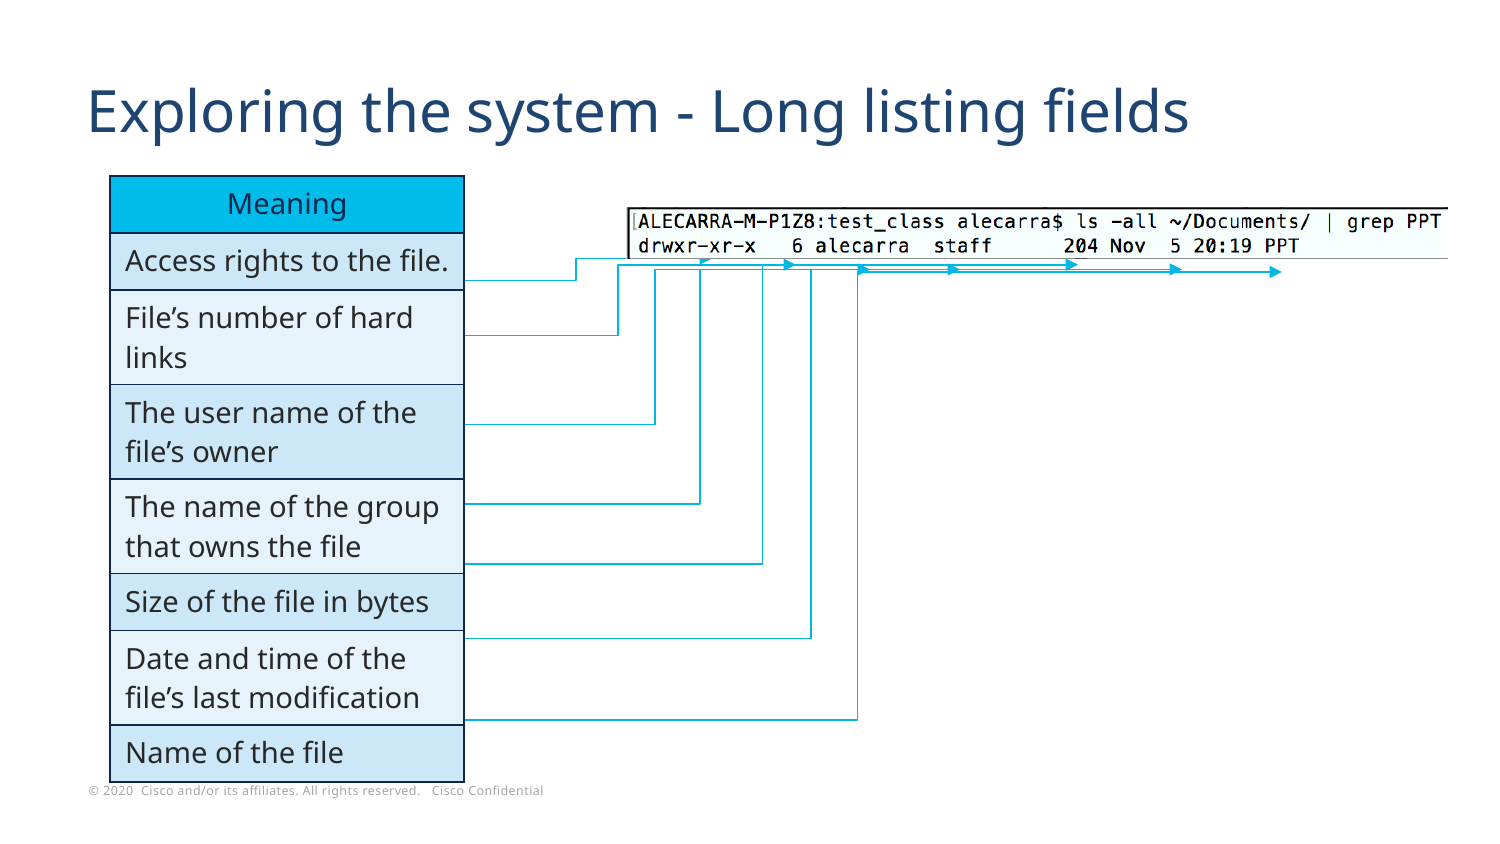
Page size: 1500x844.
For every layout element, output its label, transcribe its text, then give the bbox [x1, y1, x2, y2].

table_cell Name of the file [111, 726, 463, 781]
table_cell The name of the group that owns the file [111, 480, 427, 573]
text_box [439, 258, 622, 264]
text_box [432, 271, 1283, 721]
table_cell File’s number of hard links [111, 291, 427, 384]
table_cell Access rights to the file. [111, 234, 463, 289]
table_cell Size of the file in bytes [111, 574, 427, 630]
table_header Meaning [111, 177, 463, 232]
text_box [446, 264, 1079, 565]
table_cell Date and time of the file’s last modification [111, 631, 428, 724]
title Exploring the system - Long listing fields [71, 55, 1441, 176]
table_cell The user name of the file’s owner [111, 385, 427, 478]
picture [626, 207, 1448, 259]
